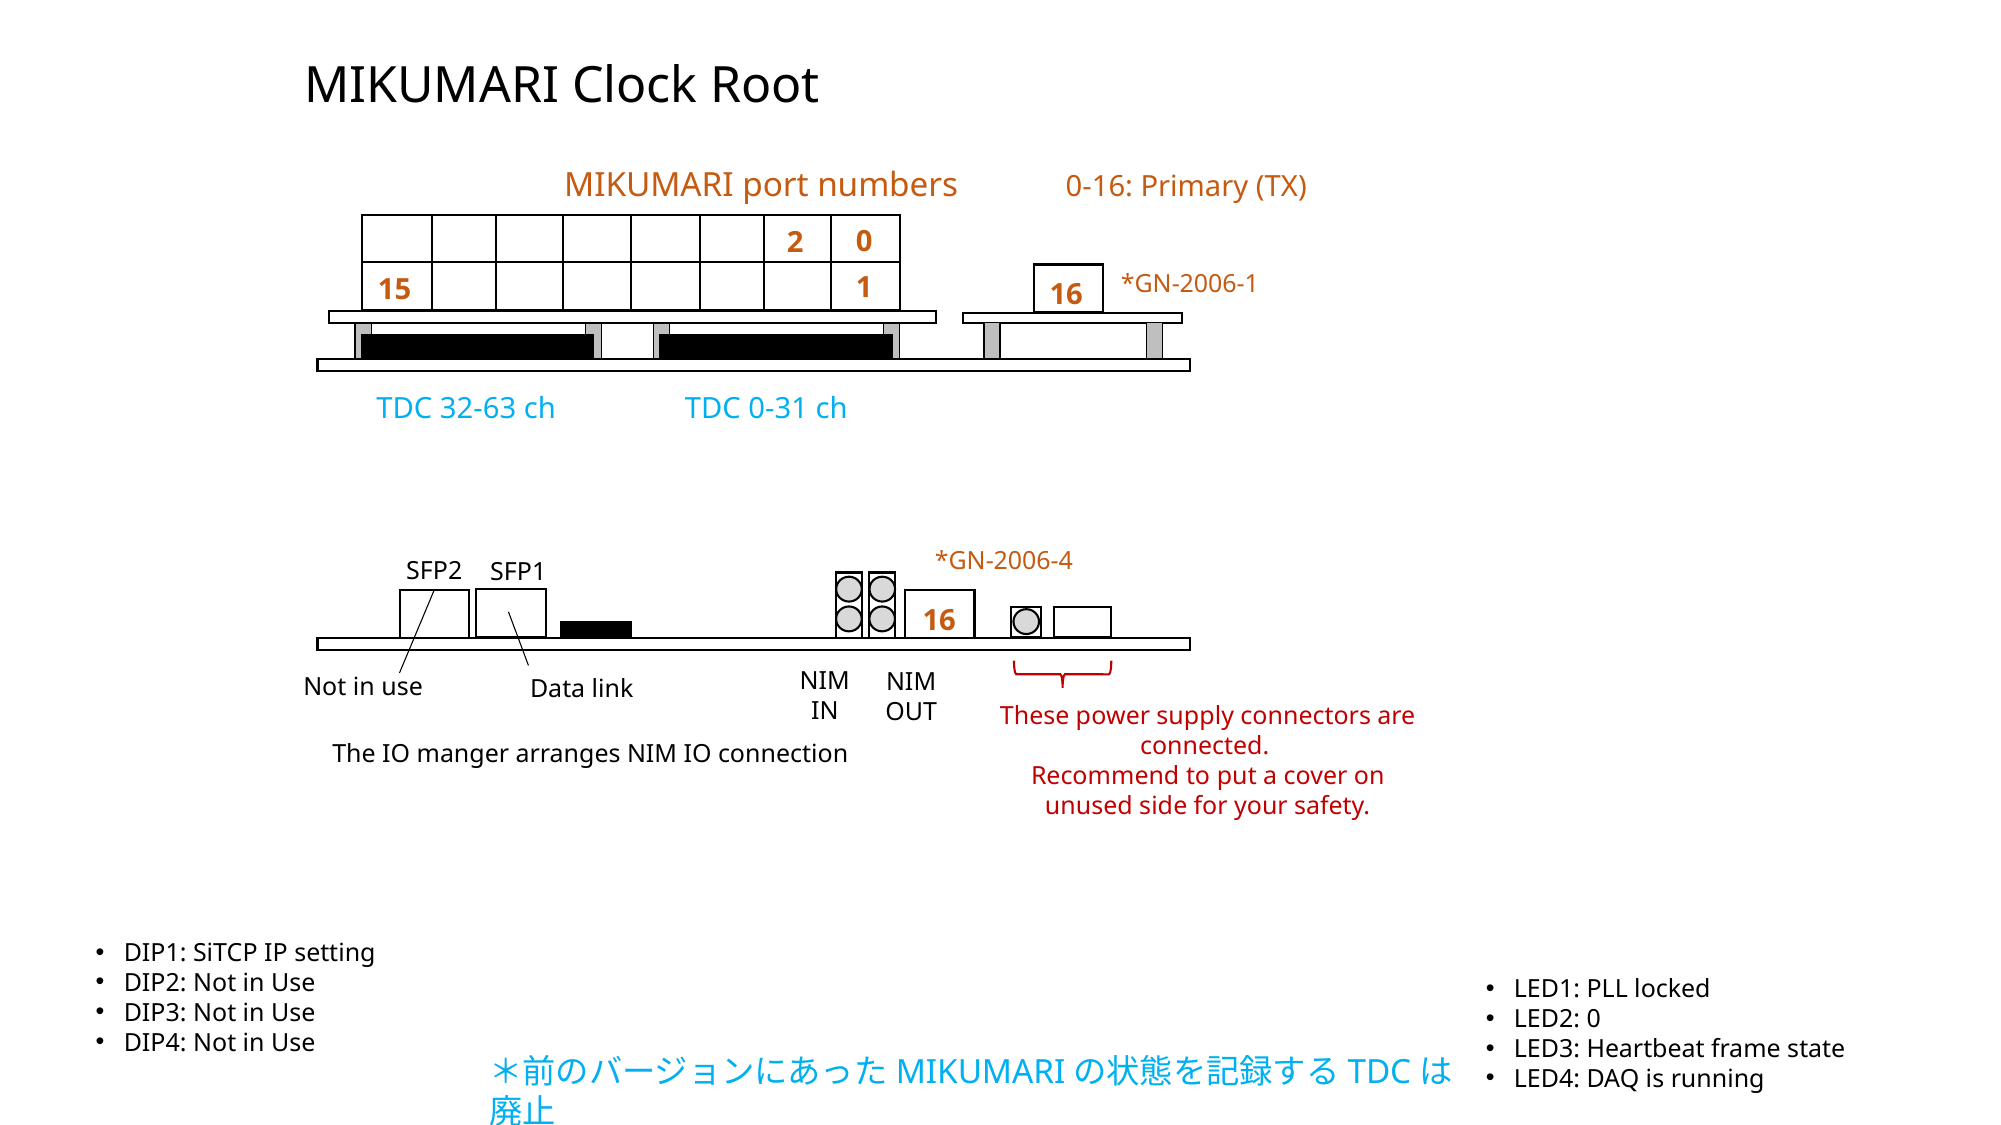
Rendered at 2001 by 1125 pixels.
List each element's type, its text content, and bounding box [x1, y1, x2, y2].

text_box 16 [907, 593, 973, 644]
text_box SFP2 [385, 547, 483, 592]
text_box [399, 592, 432, 613]
text_box [868, 623, 896, 639]
text_box [1053, 606, 1112, 638]
text_box NIM IN [778, 656, 872, 729]
text_box [1013, 660, 1112, 688]
text_box [983, 322, 1001, 359]
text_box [399, 613, 429, 673]
text_box [868, 605, 897, 633]
text_box NIM OUT [859, 657, 963, 729]
text_box ＊前のバージョンにあったMIKUMARIの状態を記録するTDCは廃止 [474, 1042, 1493, 1125]
text_box [835, 571, 863, 584]
text_box [584, 324, 603, 358]
text_box [765, 263, 830, 310]
text_box These power supply connectors are connected. Recommend to put a cover on unused side for your safety. [983, 692, 1432, 827]
text_box MIKUMARI port numbers [479, 155, 1044, 211]
text_box *GN-2006-4 [905, 536, 1103, 582]
text_box [835, 624, 863, 639]
text_box DIP1: SiTCP IP setting DIP2: Not in Use DIP3: Not in Use DIP4: Not in Use [80, 928, 529, 1064]
text_box [426, 592, 470, 639]
text_box [1010, 606, 1042, 638]
text_box [632, 263, 699, 310]
text_box 0-16: Primary (TX) [983, 159, 1389, 210]
text_box [701, 214, 764, 261]
text_box 2 [772, 215, 825, 262]
text_box [835, 594, 863, 614]
text_box 16 [1034, 267, 1100, 318]
text_box [529, 637, 1191, 651]
text_box [883, 324, 901, 358]
text_box [316, 637, 399, 651]
text_box [962, 312, 1183, 324]
text_box Not in use [282, 663, 444, 709]
text_box [354, 324, 372, 358]
text_box TDC 32-63 ch [338, 382, 594, 432]
text_box [475, 593, 547, 638]
text_box [868, 571, 896, 585]
text_box [868, 575, 897, 603]
text_box Data link [501, 665, 663, 711]
text_box [1033, 263, 1091, 313]
text_box [361, 334, 594, 359]
text_box [564, 263, 630, 310]
text_box [835, 575, 863, 603]
text_box [433, 263, 495, 310]
text_box [894, 214, 901, 310]
text_box [497, 263, 562, 310]
text_box [765, 214, 830, 261]
text_box The IO manger arranges NIM IO connection [317, 729, 1109, 775]
text_box [361, 214, 630, 262]
text_box TDC 0-31 ch [639, 382, 894, 432]
text_box 0 [841, 214, 894, 261]
text_box [328, 310, 937, 324]
text_box [1012, 608, 1041, 636]
text_box [835, 605, 863, 633]
text_box 1 [841, 263, 894, 311]
text_box [560, 621, 632, 639]
text_box [659, 334, 893, 359]
text_box SFP1 [469, 548, 567, 593]
text_box [701, 263, 763, 310]
text_box 15 [363, 263, 429, 313]
text_box [316, 358, 1191, 372]
text_box [652, 324, 671, 358]
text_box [508, 611, 529, 666]
text_box *GN-2006-1 [1091, 259, 1289, 305]
text_box [904, 589, 976, 639]
text_box [1145, 322, 1163, 359]
text_box [832, 263, 841, 310]
text_box LED1: PLL locked LED2: 0 LED3: Heartbeat frame state LED4: DAQ is running [1471, 965, 1920, 1100]
text_box MIKUMARI Clock Root [89, 45, 1035, 120]
text_box [429, 637, 508, 651]
text_box [832, 214, 841, 261]
text_box [868, 593, 896, 614]
text_box [632, 214, 699, 261]
